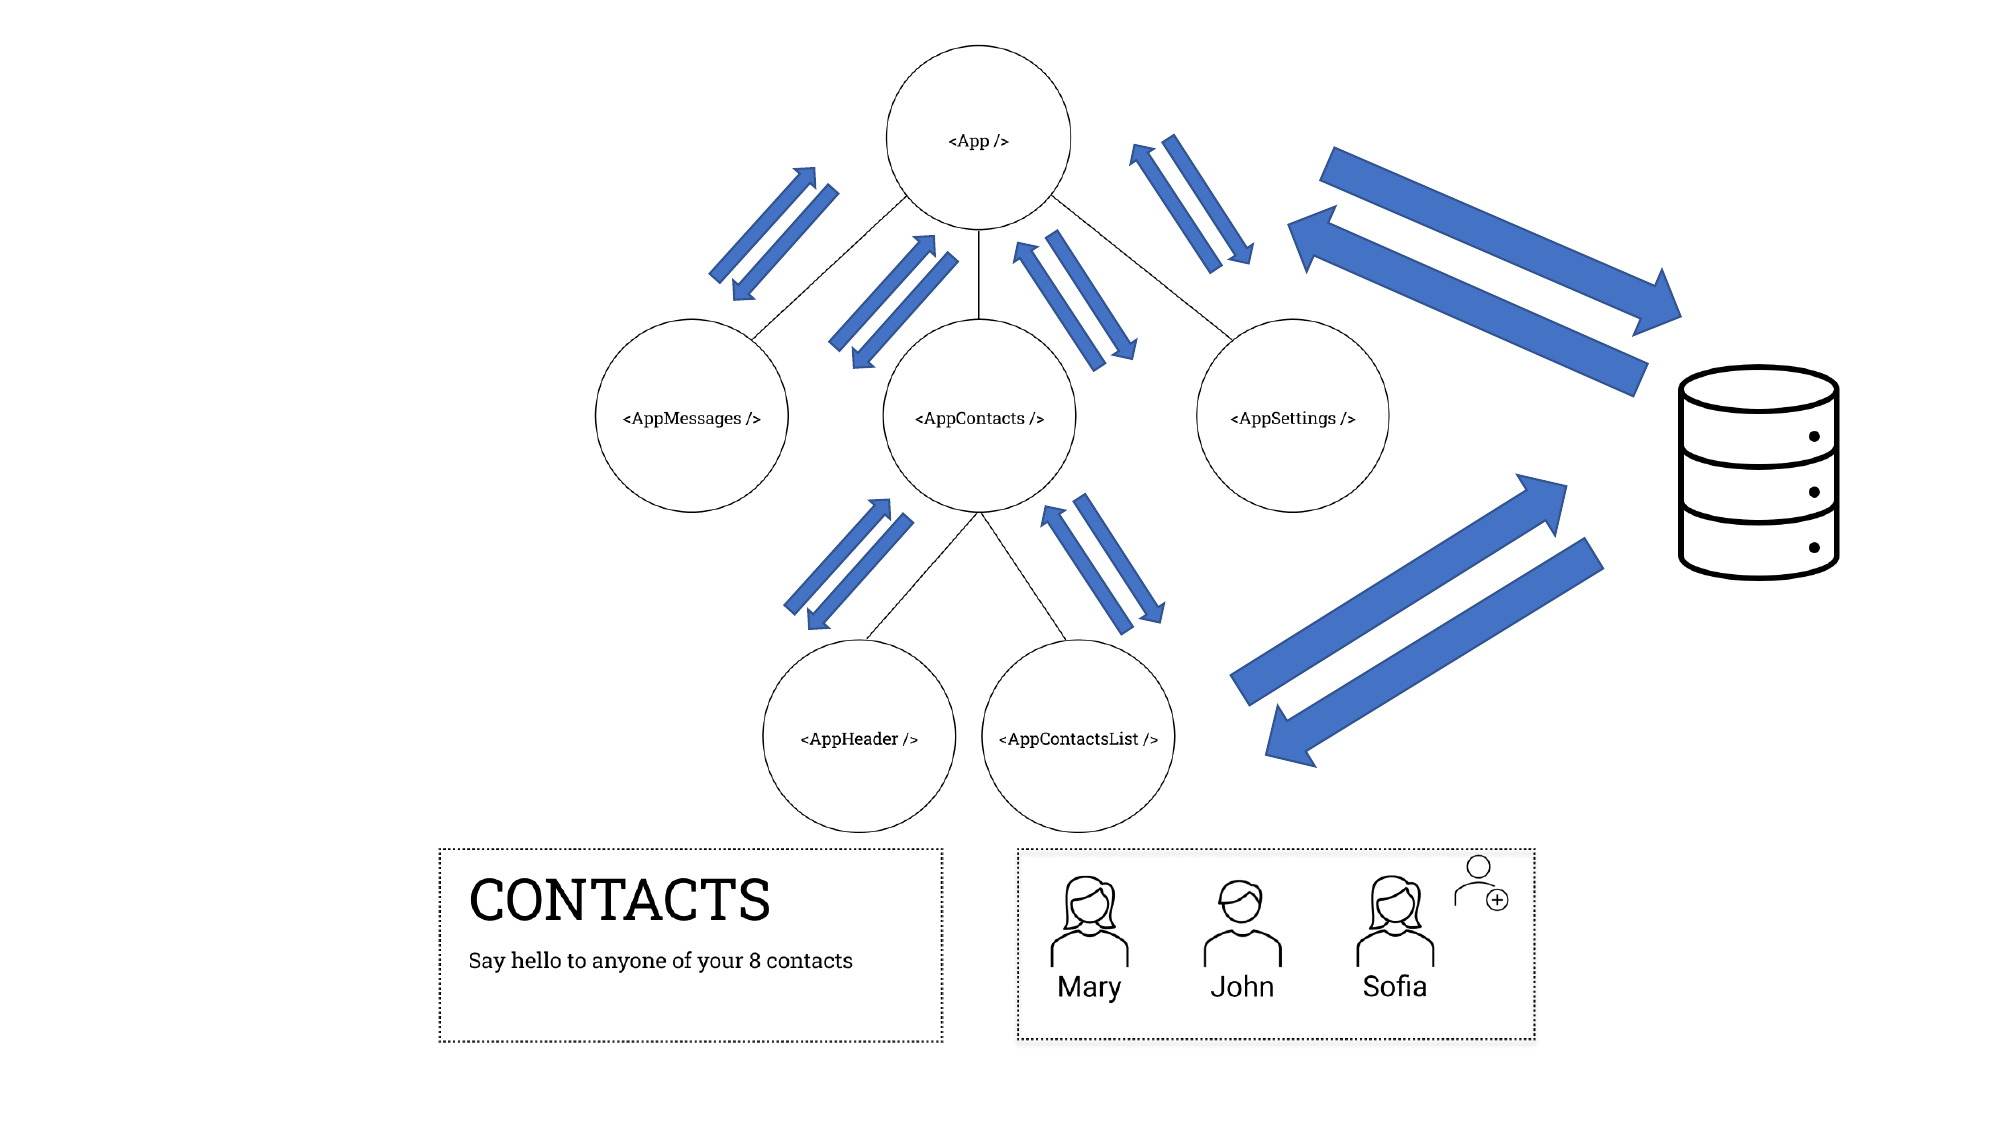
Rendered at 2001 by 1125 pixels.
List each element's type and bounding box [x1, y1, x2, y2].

text_box [1552, 481, 1568, 539]
picture [422, 36, 1552, 1085]
text_box [1552, 240, 1682, 336]
picture [1625, 336, 1892, 603]
text_box [1552, 536, 1605, 602]
text_box [1552, 320, 1625, 394]
